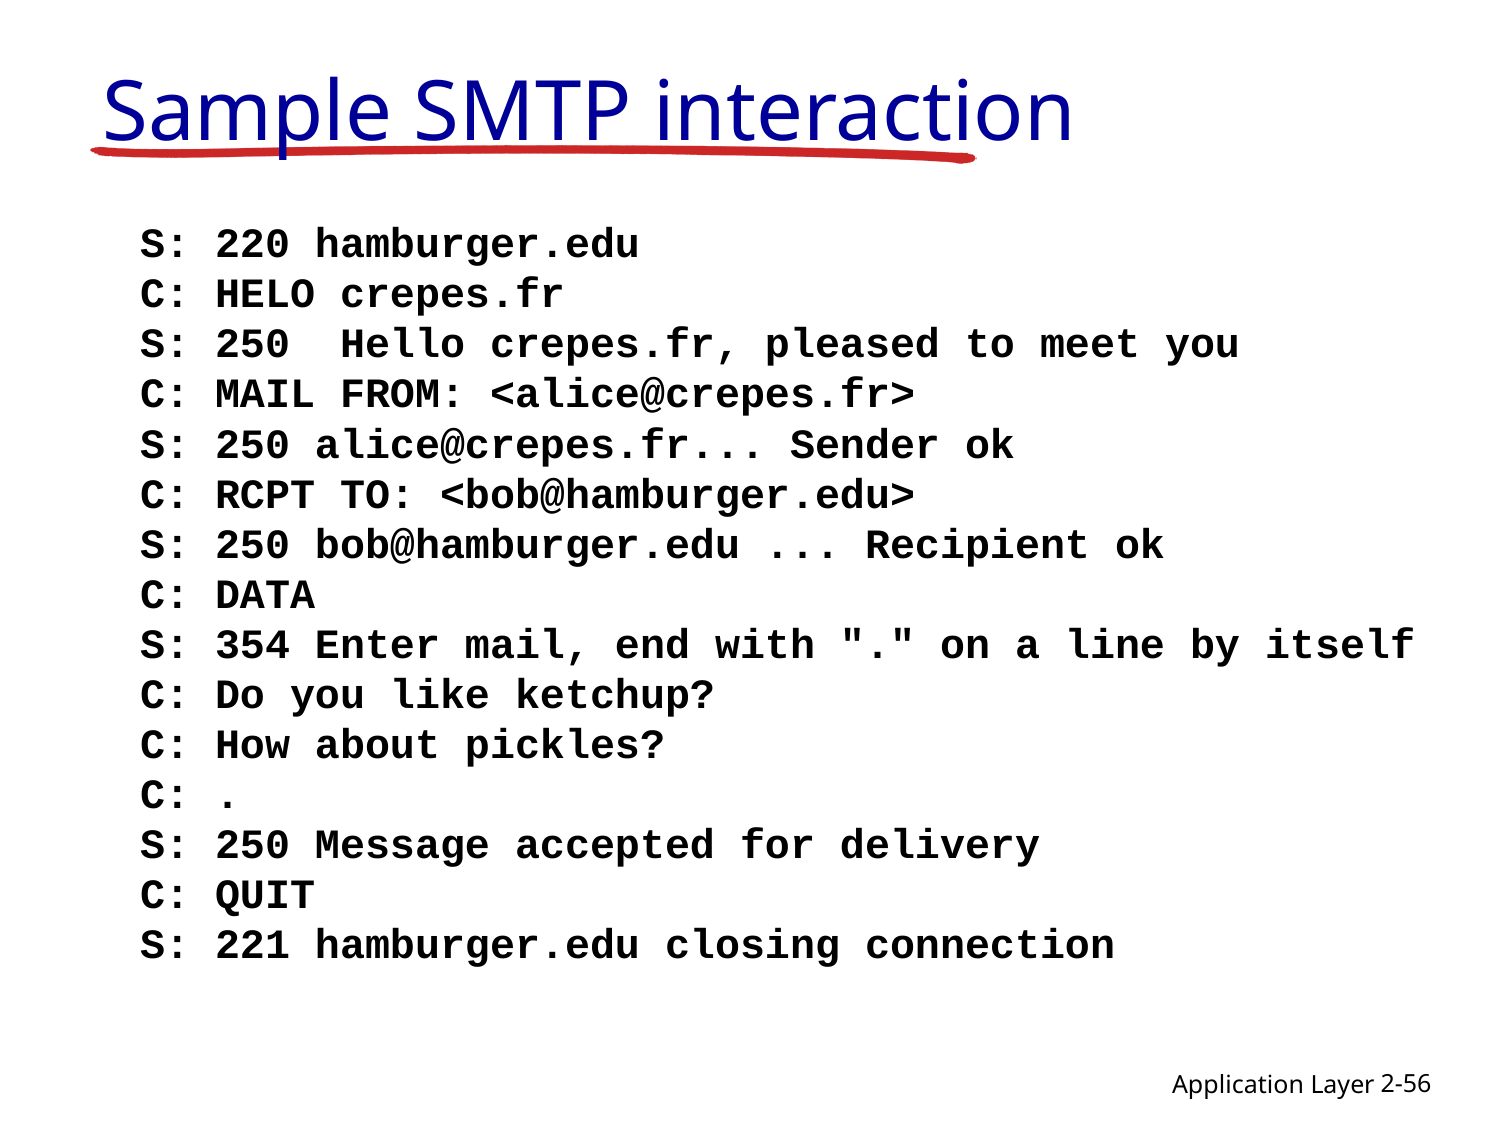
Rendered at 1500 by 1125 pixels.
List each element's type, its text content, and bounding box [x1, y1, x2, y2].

footer Application Layer [914, 1060, 1391, 1109]
title Sample SMTP interaction [87, 33, 1363, 182]
slide_number 2-56 [1365, 1059, 1477, 1106]
text_box S: 220 hamburger.edu C: HELO crepes.fr S: 250 Hello crepes.fr, pleased to meet you C: MAIL FROM: <alice@crepes.fr> S: 250 alice@crepes.fr... Sender ok C: RCPT TO: <bob@hamburger.edu> S: 250 bob@hamburger.edu ... Recipient ok C: DATA S: 354 Enter mail, end with "." on a line by itself C: Do you like ketchup? C: How about pickles? C: . S: 250 Message accepted for delivery C: QUIT S: 221 hamburger.edu closing connection [0, 208, 1455, 974]
picture [86, 139, 987, 169]
